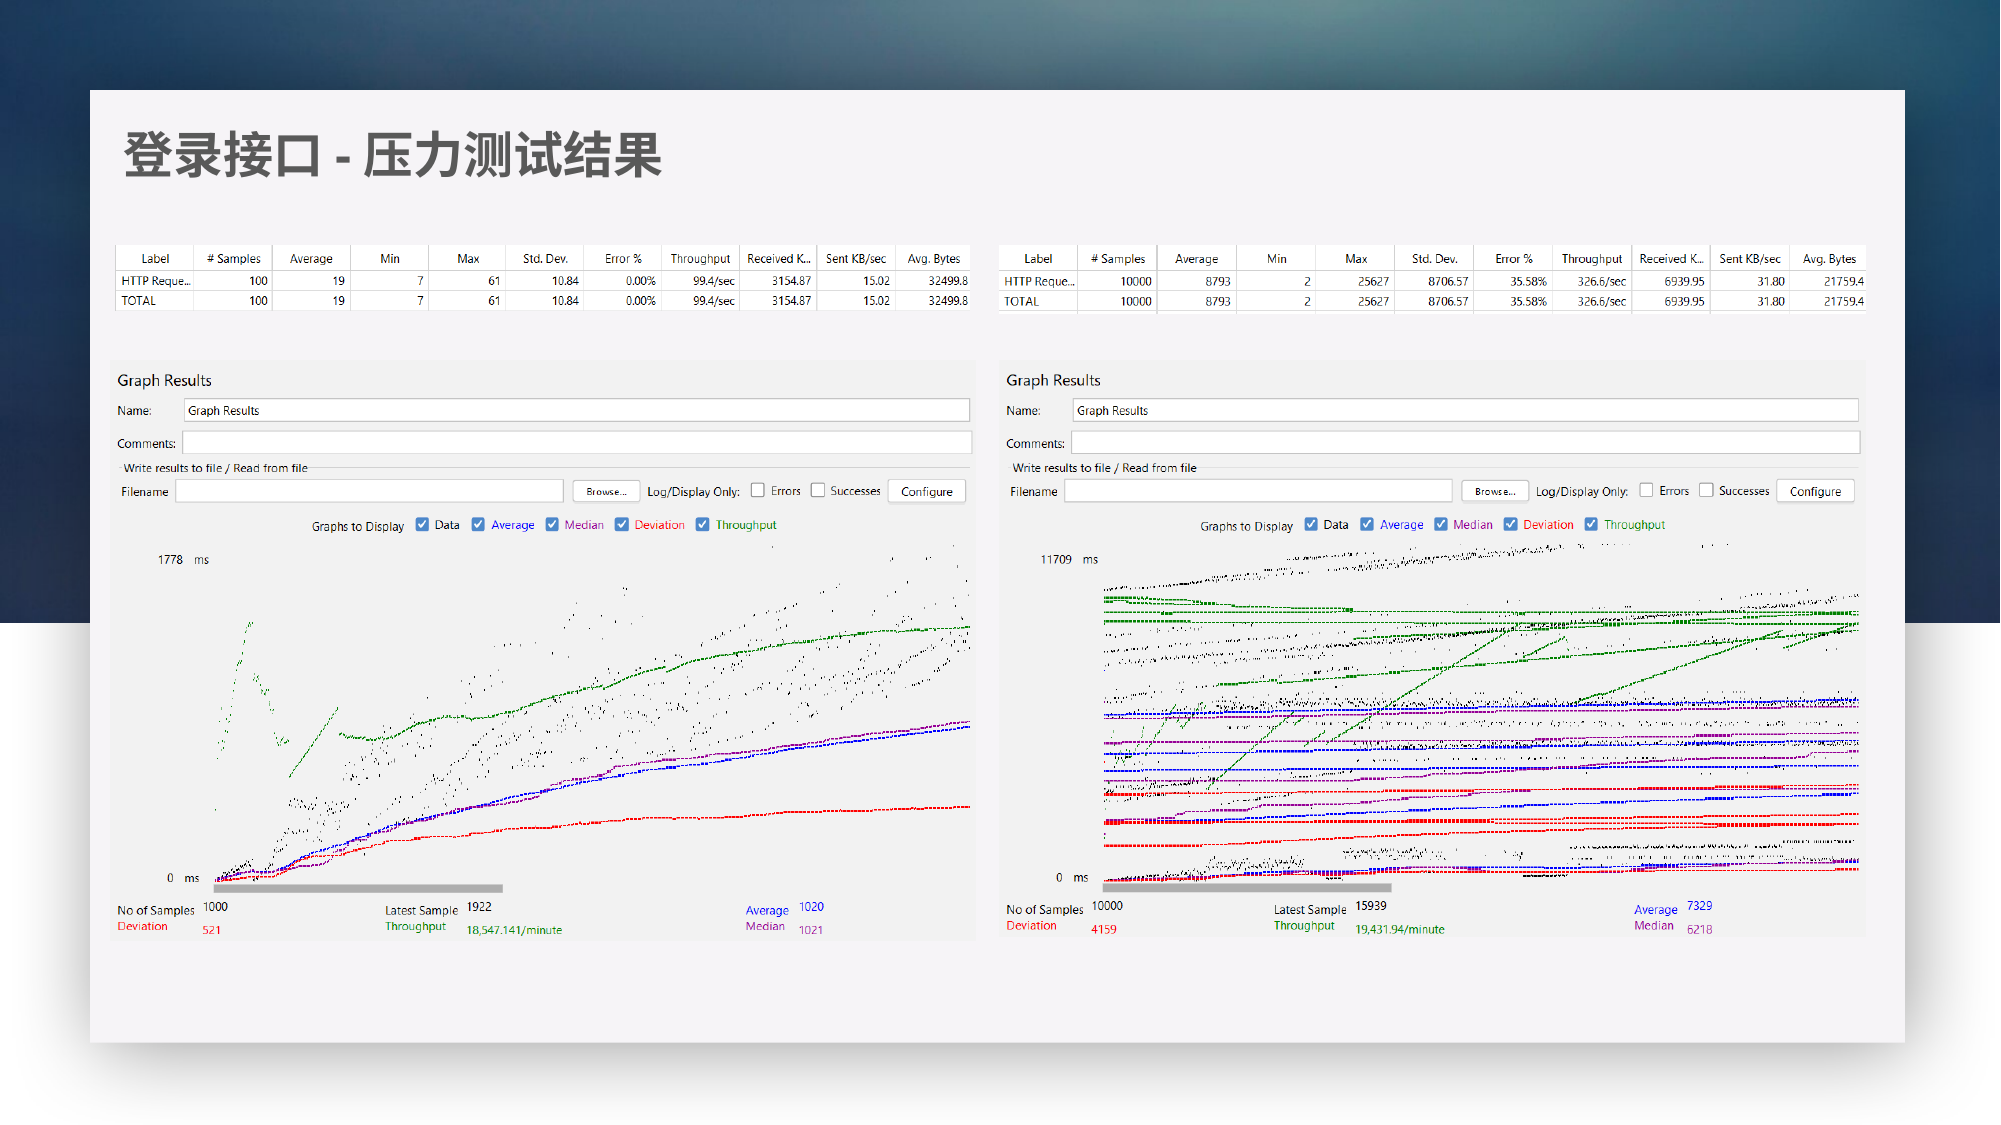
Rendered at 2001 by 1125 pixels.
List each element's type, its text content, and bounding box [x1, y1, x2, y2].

picture [999, 245, 1866, 314]
picture [110, 360, 976, 941]
text_box 登录接口-压力测试结果 [108, 116, 679, 191]
picture [0, 0, 2000, 623]
picture [115, 245, 970, 311]
picture [999, 360, 1866, 937]
